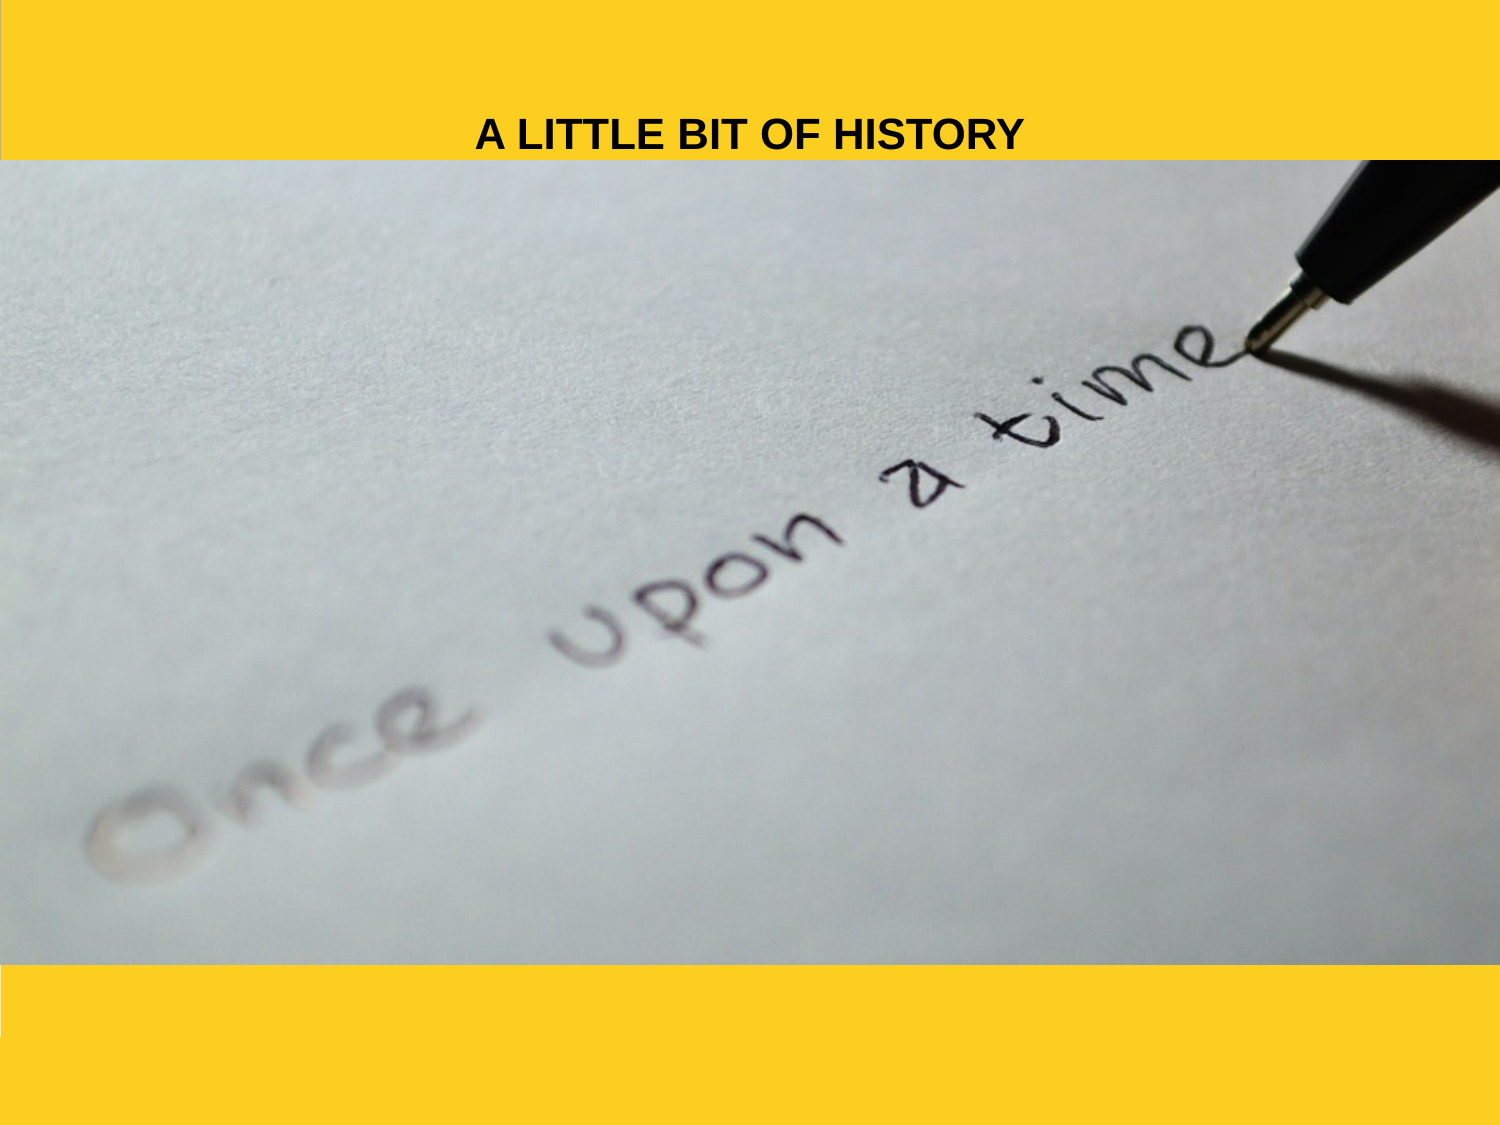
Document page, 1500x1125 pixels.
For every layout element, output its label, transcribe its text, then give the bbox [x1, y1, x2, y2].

picture [0, 159, 1500, 965]
title A little bit of history [155, 0, 1344, 158]
